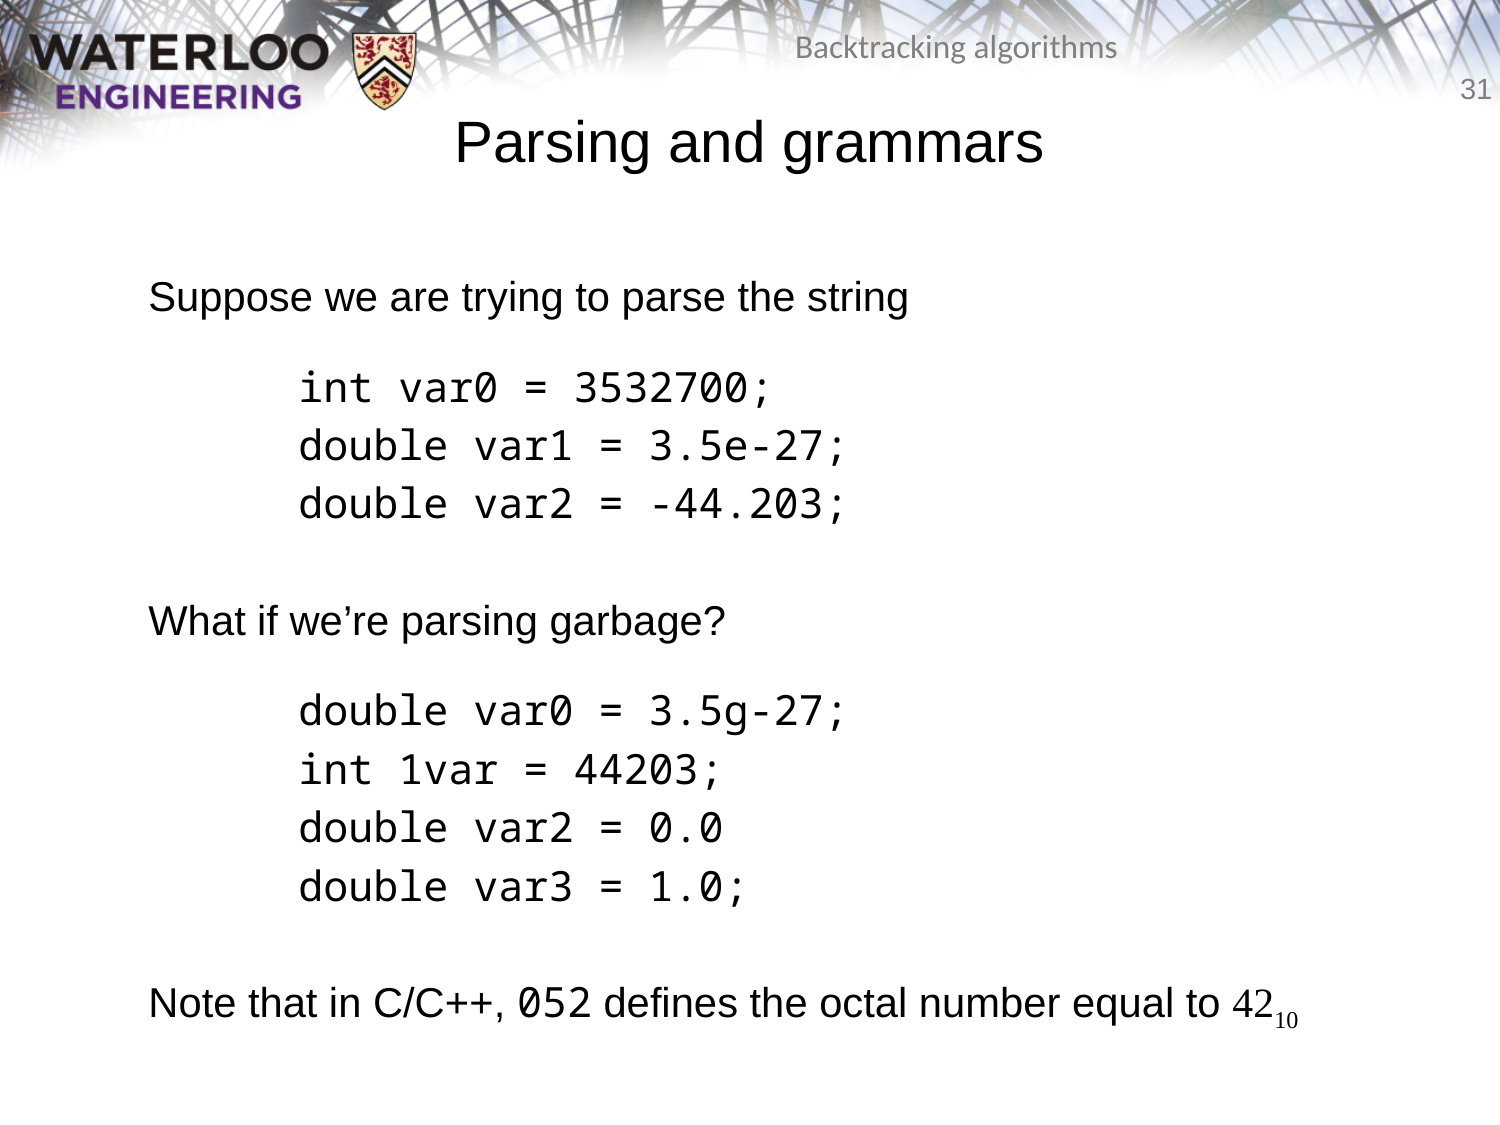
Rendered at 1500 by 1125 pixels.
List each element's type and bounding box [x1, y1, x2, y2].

title [74, 44, 1426, 233]
list [74, 262, 1377, 1006]
picture [0, 0, 1500, 1125]
